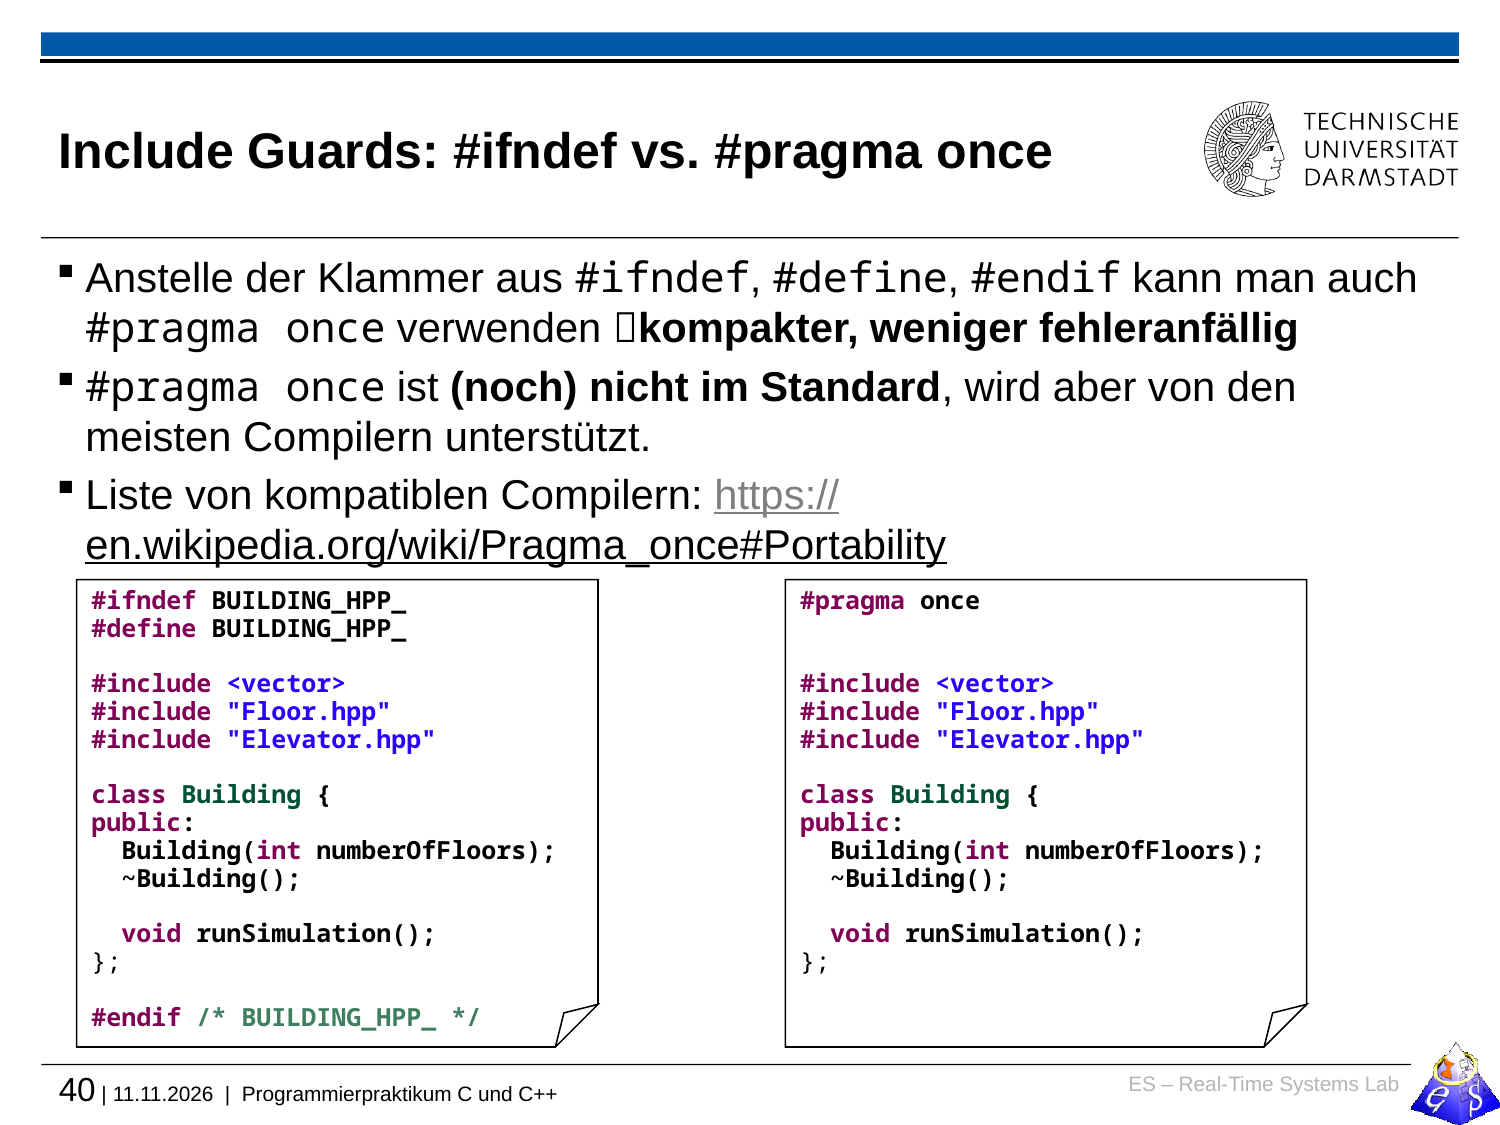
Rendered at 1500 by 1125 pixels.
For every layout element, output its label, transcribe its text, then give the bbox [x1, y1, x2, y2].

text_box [1264, 1004, 1306, 1046]
title Include Guards: #ifndef vs. #pragma once [58, 80, 1187, 218]
text_box #pragma once #include <vector> #include "Floor.hpp" #include "Elevator.hpp" class Building { public: Building(int numberOfFloors); ~Building(); void runSimulation(); }; [785, 579, 1307, 1047]
picture [1187, 84, 1483, 214]
list Anstelle der Klammer aus #ifndef, #define, #endif kann man auch #pragma once verwenden kompakter, weniger fehleranfällig #pragma once ist (noch) nicht im Standard, wird aber von den meisten Compilern unterstützt. Liste von kompatiblen Compilern: https://en.wikipedia.org/wiki/Pragma_once#Portability [41, 243, 1459, 1059]
text_box ! [555, 1004, 597, 1046]
text_box #ifndef BUILDING_HPP_ #define BUILDING_HPP_ #include <vector> #include "Floor.hpp" #include "Elevator.hpp" class Building { public: Building(int numberOfFloors); ~Building(); void runSimulation(); }; #endif /* BUILDING_HPP_ */ [76, 579, 598, 1047]
picture [1411, 1041, 1500, 1125]
